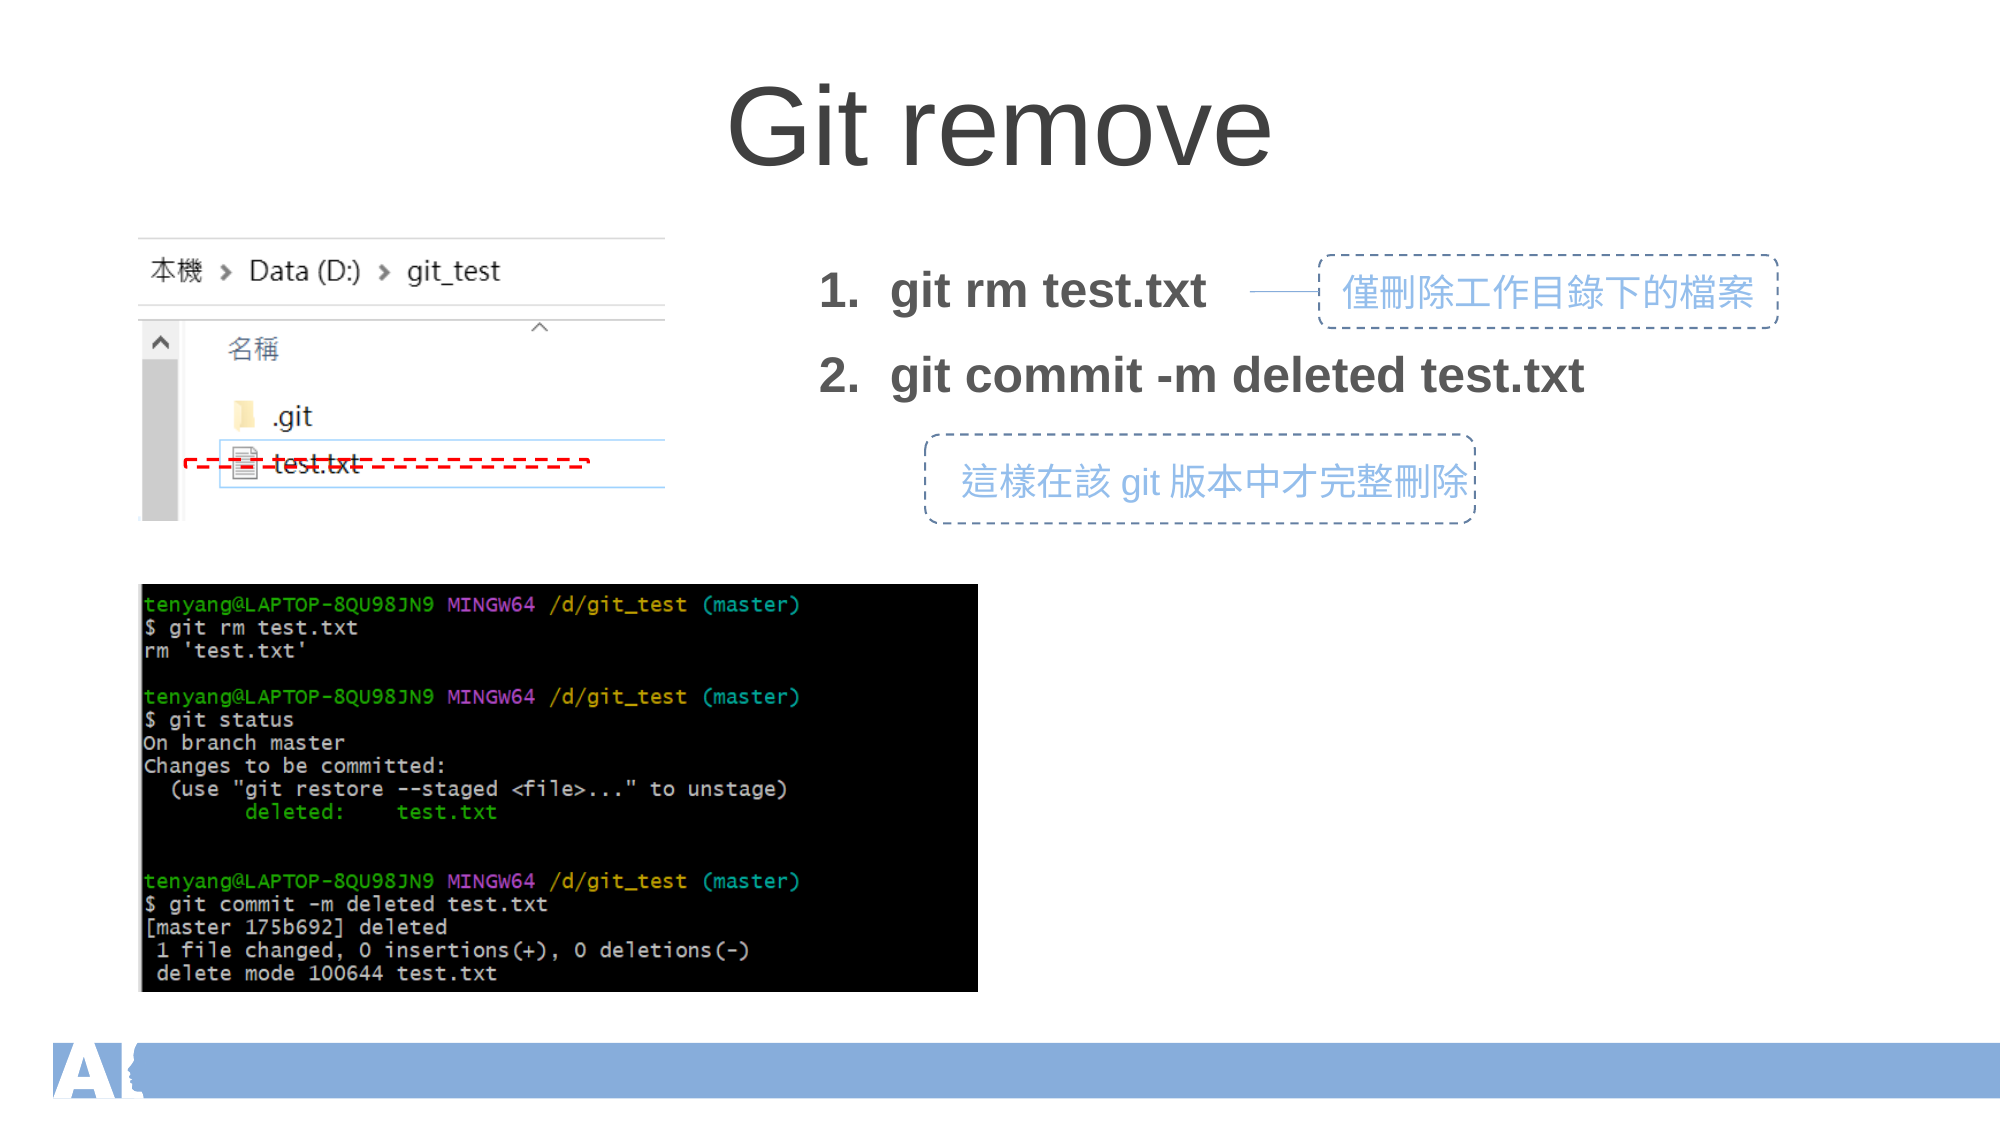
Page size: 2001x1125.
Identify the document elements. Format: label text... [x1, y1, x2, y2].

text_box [1249, 255, 1778, 328]
text_box git rm test.txt git commit -m deleted test.txt [725, 165, 1689, 410]
picture [137, 584, 978, 993]
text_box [925, 434, 1478, 524]
picture [138, 232, 665, 521]
list Git remove [0, 55, 2000, 186]
